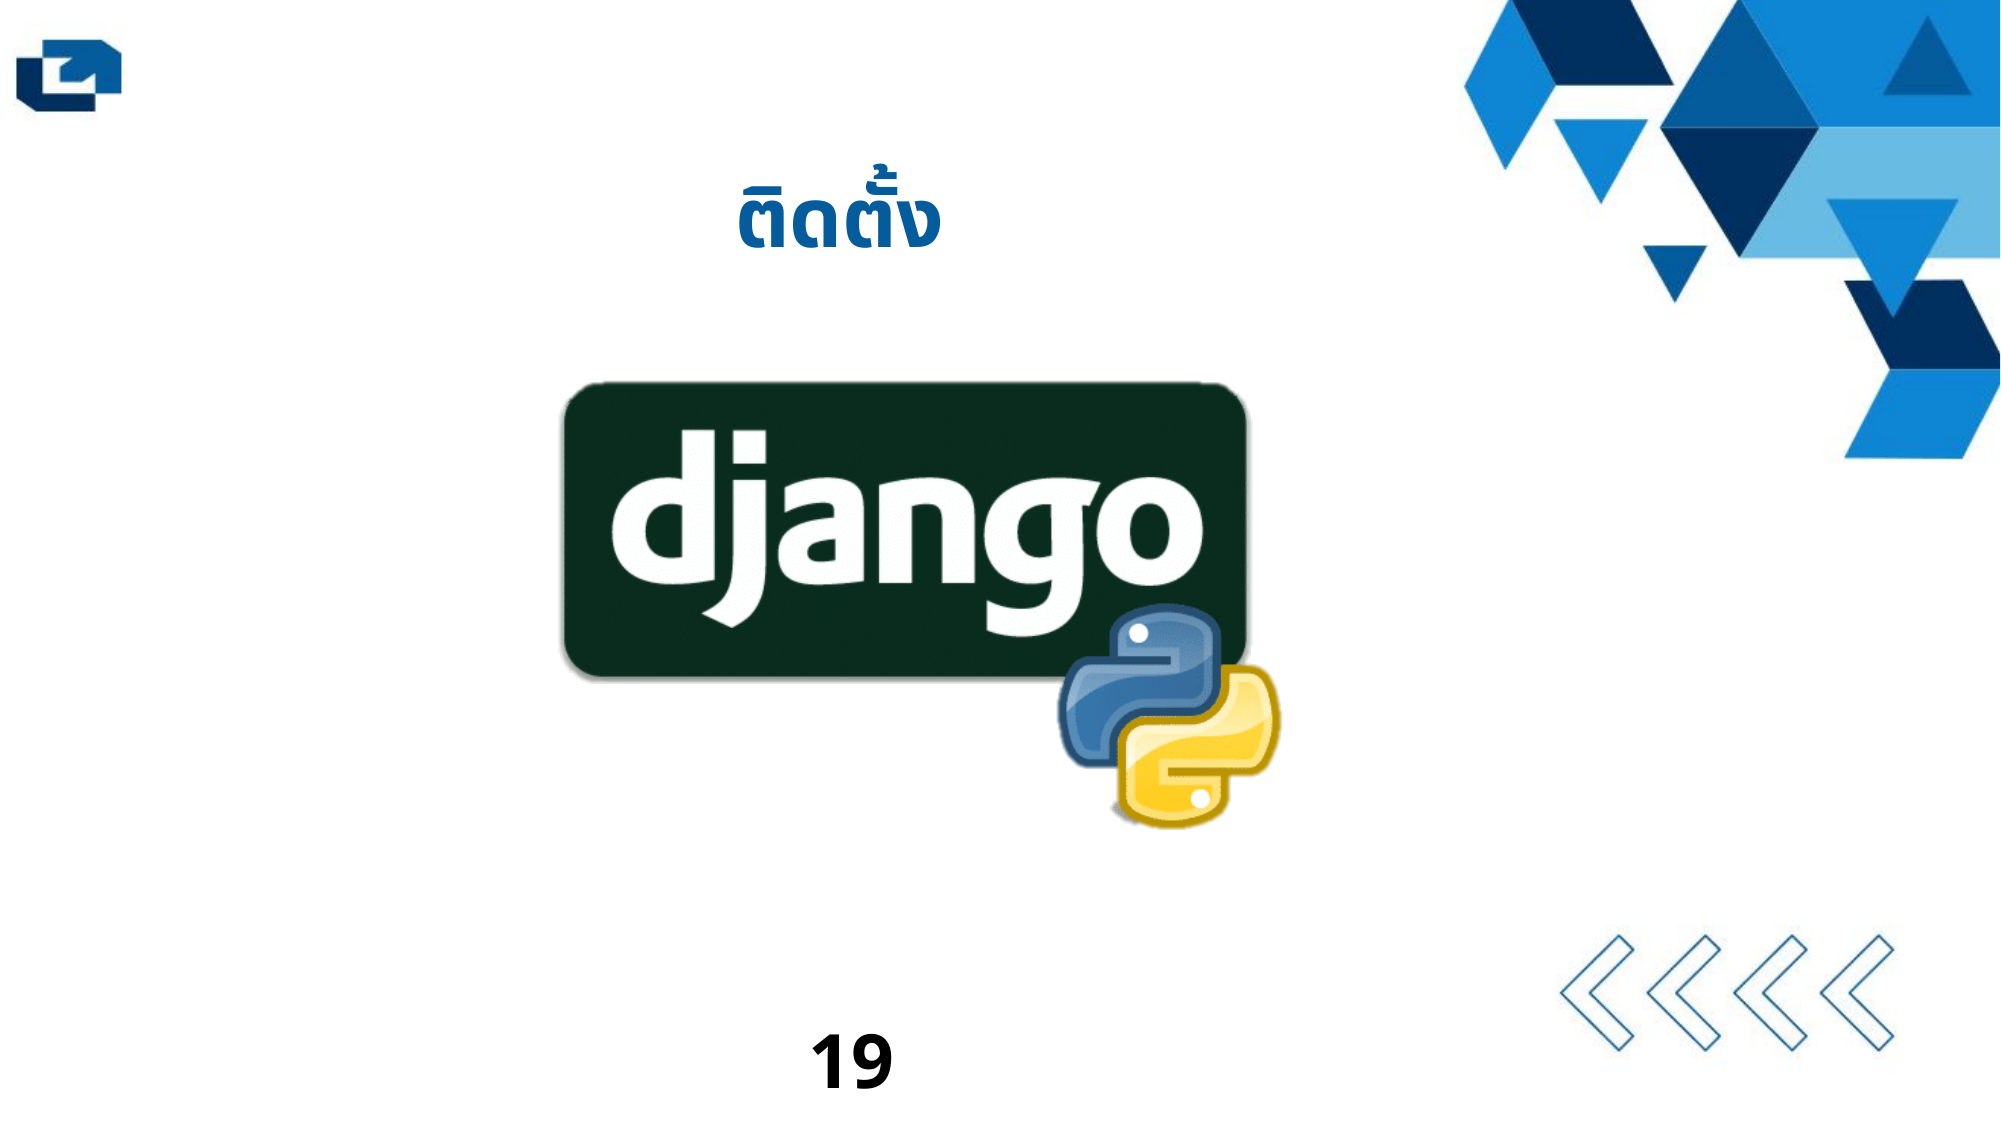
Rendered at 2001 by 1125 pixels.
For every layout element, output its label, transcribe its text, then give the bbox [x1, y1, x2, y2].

picture [0, 0, 2001, 1125]
slide_number 19 [626, 1035, 1077, 1096]
text_box ติดตั้ง [720, 156, 1524, 272]
